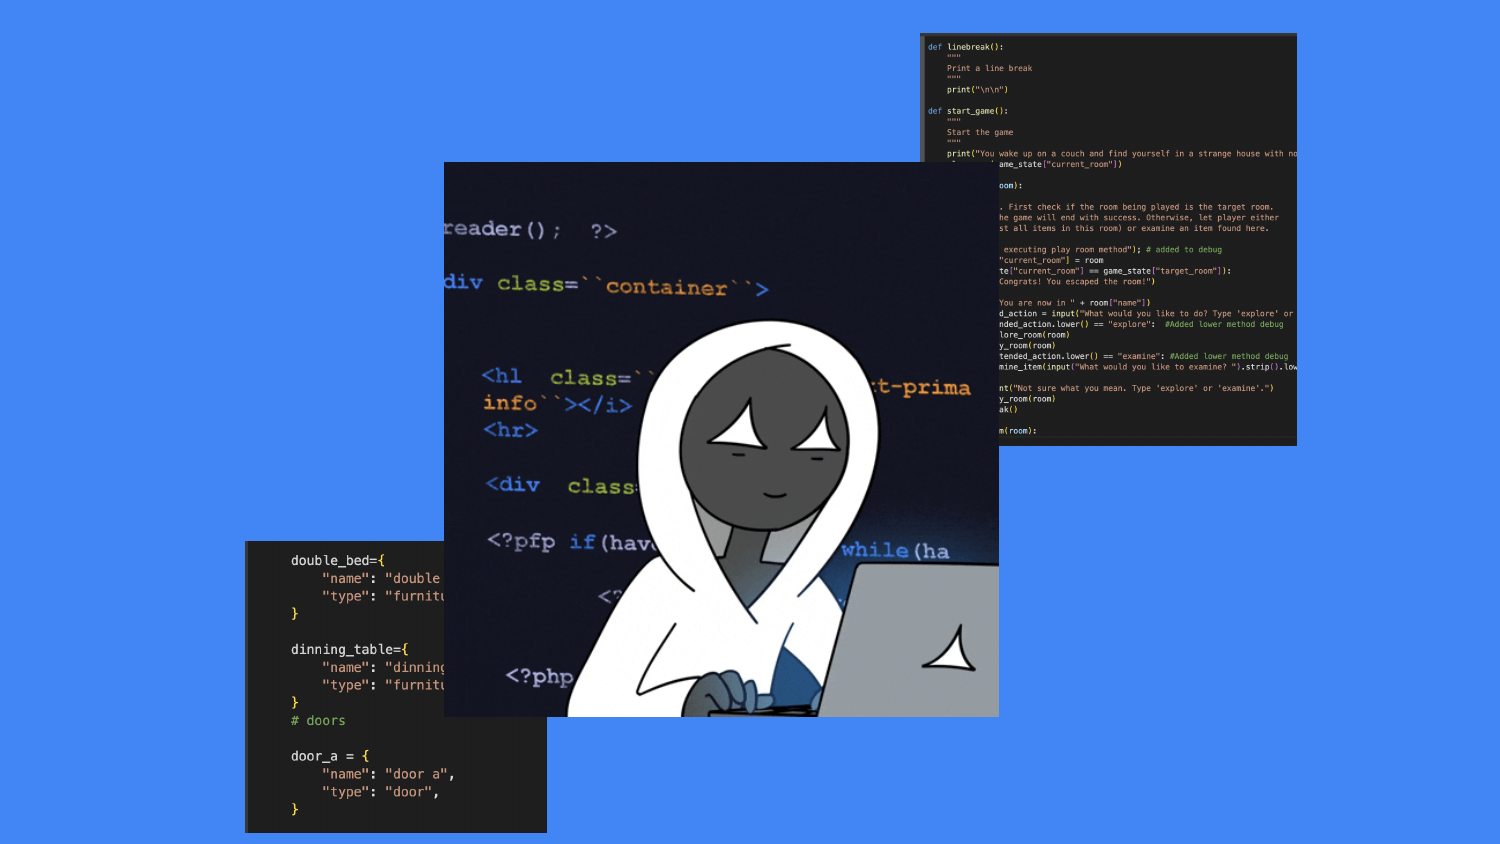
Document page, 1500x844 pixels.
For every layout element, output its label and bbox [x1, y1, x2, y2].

picture [244, 32, 1297, 833]
